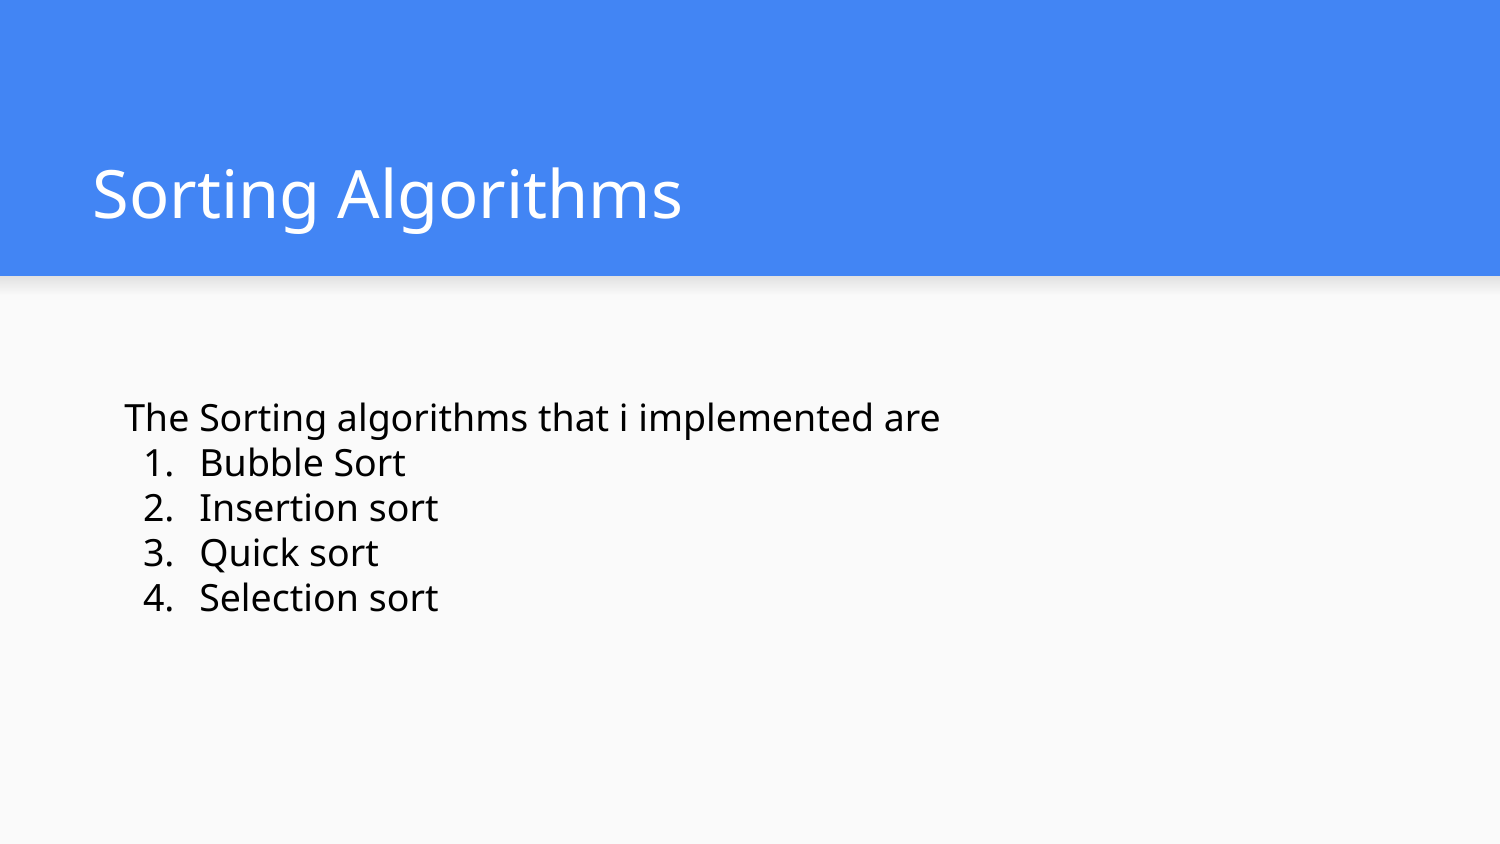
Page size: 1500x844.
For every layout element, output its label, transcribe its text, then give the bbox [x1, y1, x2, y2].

text_box The Sorting algorithms that i implemented are Bubble Sort Insertion sort Quick sort Selection sort [109, 379, 1029, 634]
title Sorting Algorithms [77, 121, 1427, 248]
